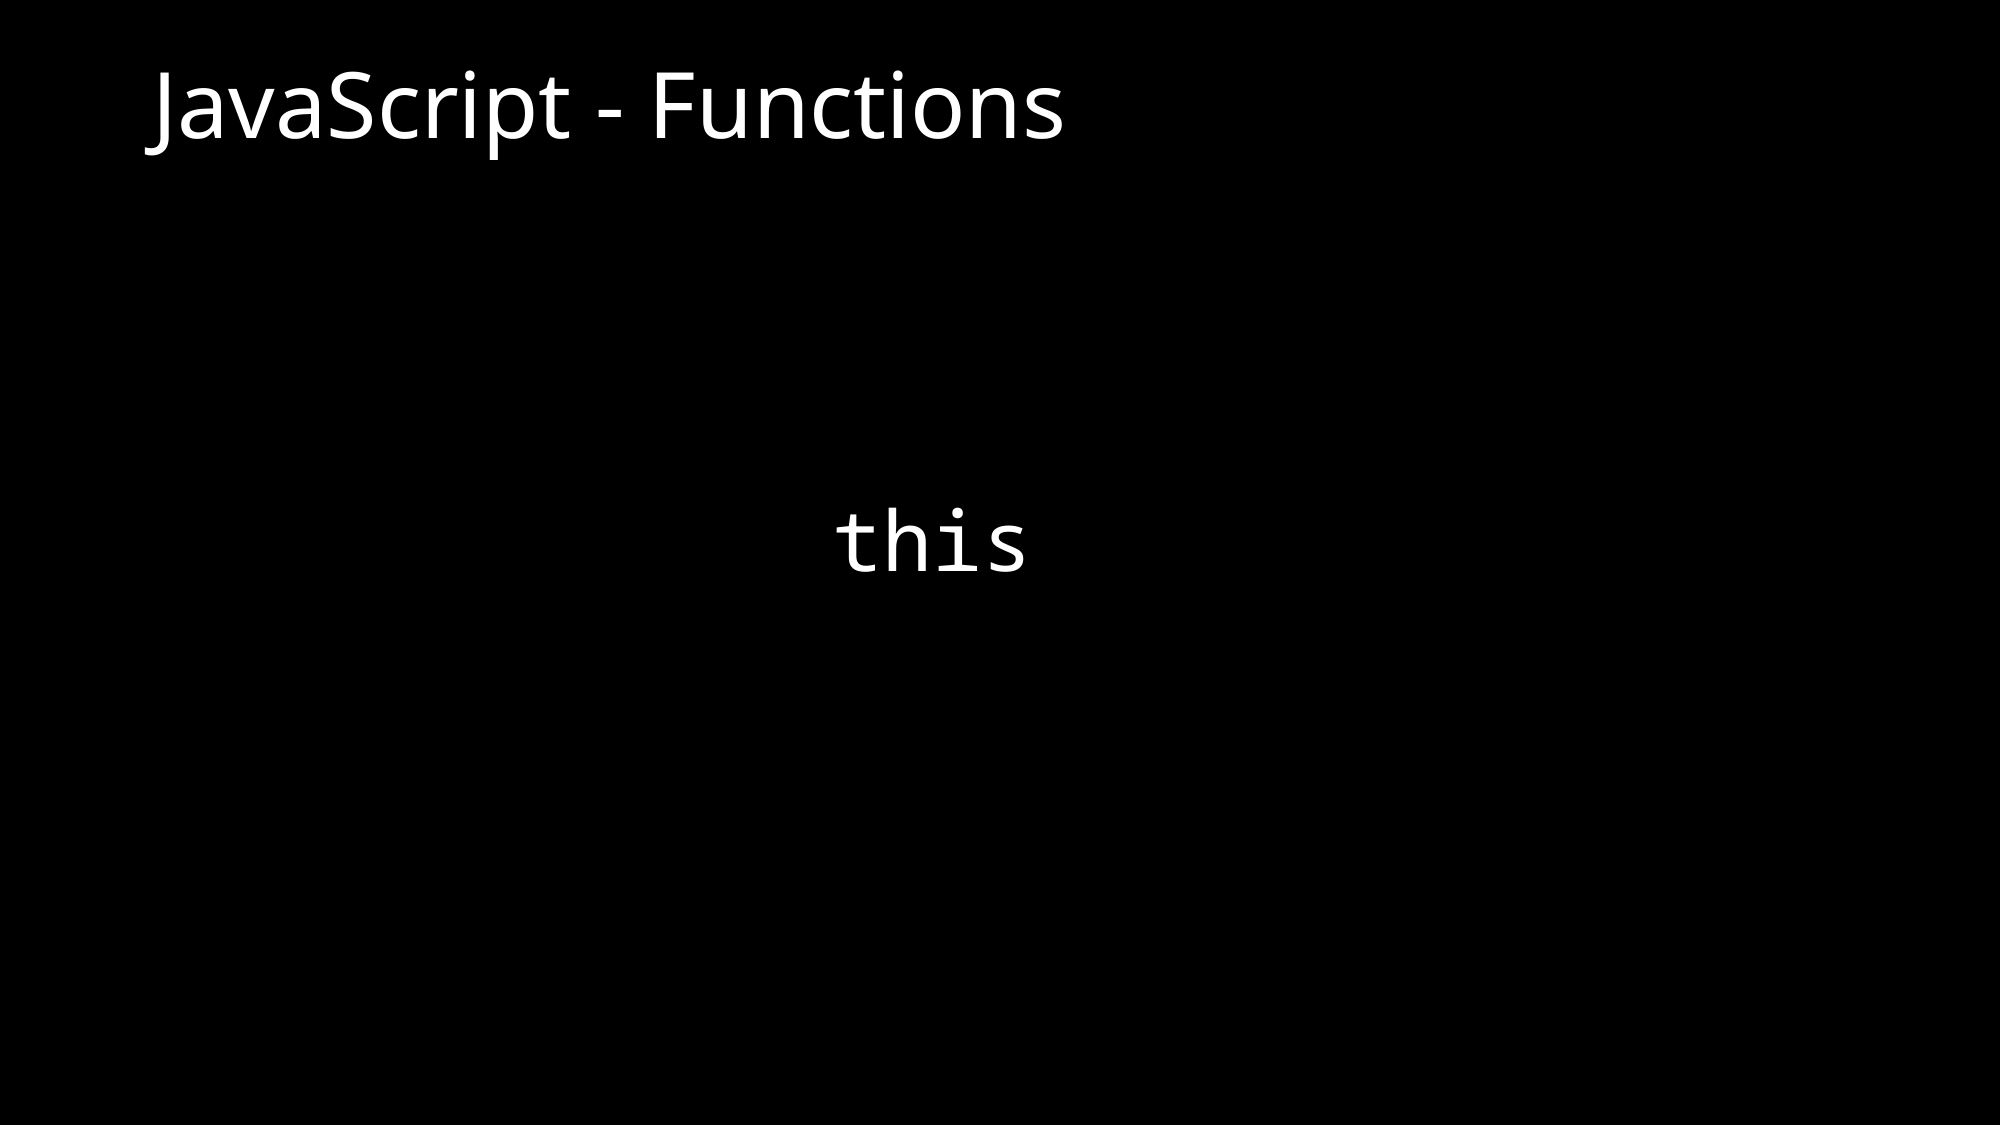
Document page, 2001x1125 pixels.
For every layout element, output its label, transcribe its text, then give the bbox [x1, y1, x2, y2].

title JavaScript - Functions [137, 0, 1863, 218]
text_box this [817, 480, 1047, 595]
